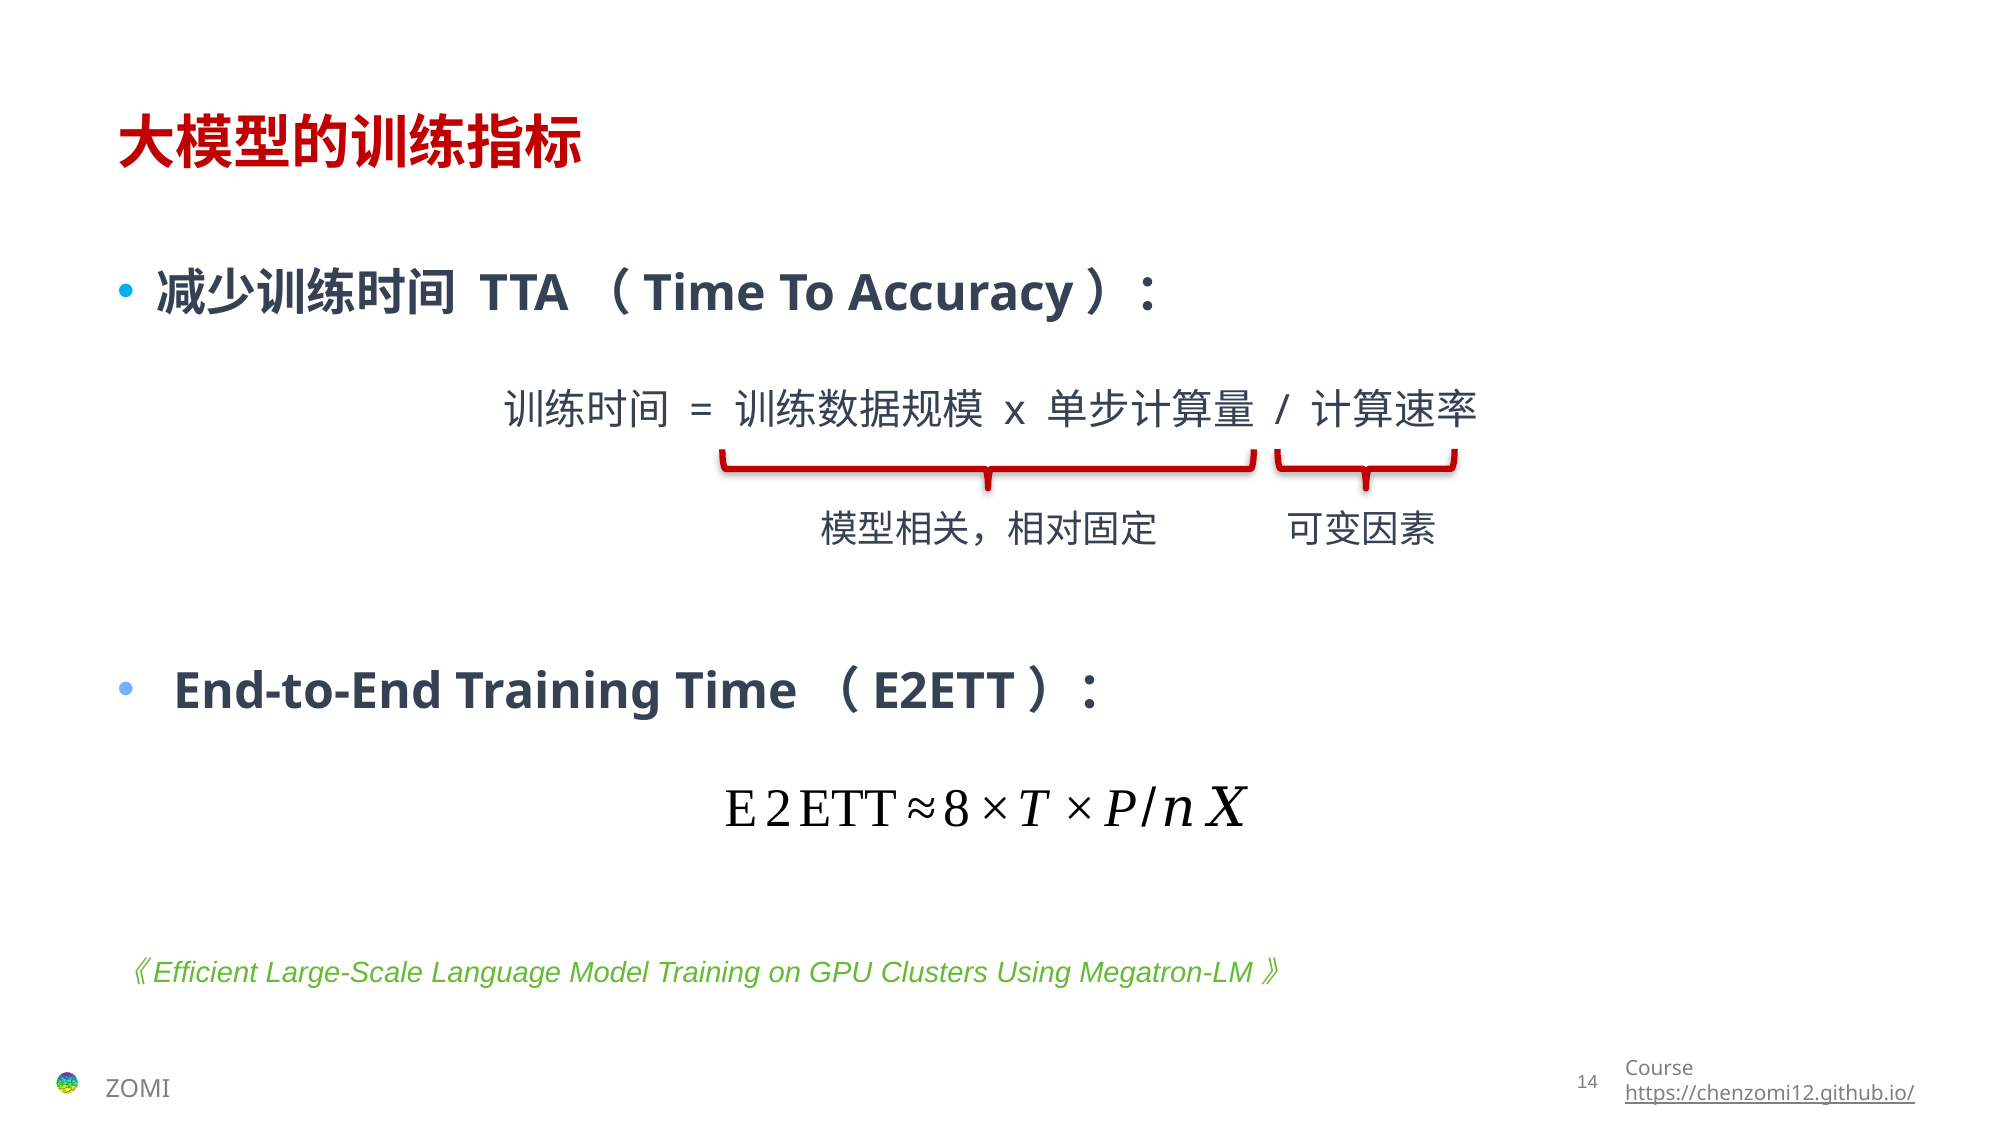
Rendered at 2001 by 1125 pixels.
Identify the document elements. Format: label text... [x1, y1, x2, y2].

text_box 《Efficient Large-Scale Language Model Training on GPU Clusters Using Megatron-LM》 [102, 945, 1632, 996]
text_box End-to-End Training Time（E2ETT）： [102, 650, 1901, 729]
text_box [498, 375, 1483, 551]
list 减少训练时间 TTA（Time To Accuracy）： [102, 223, 1901, 331]
title 大模型的训练指标 [102, 91, 1901, 189]
picture [57, 1073, 77, 1093]
